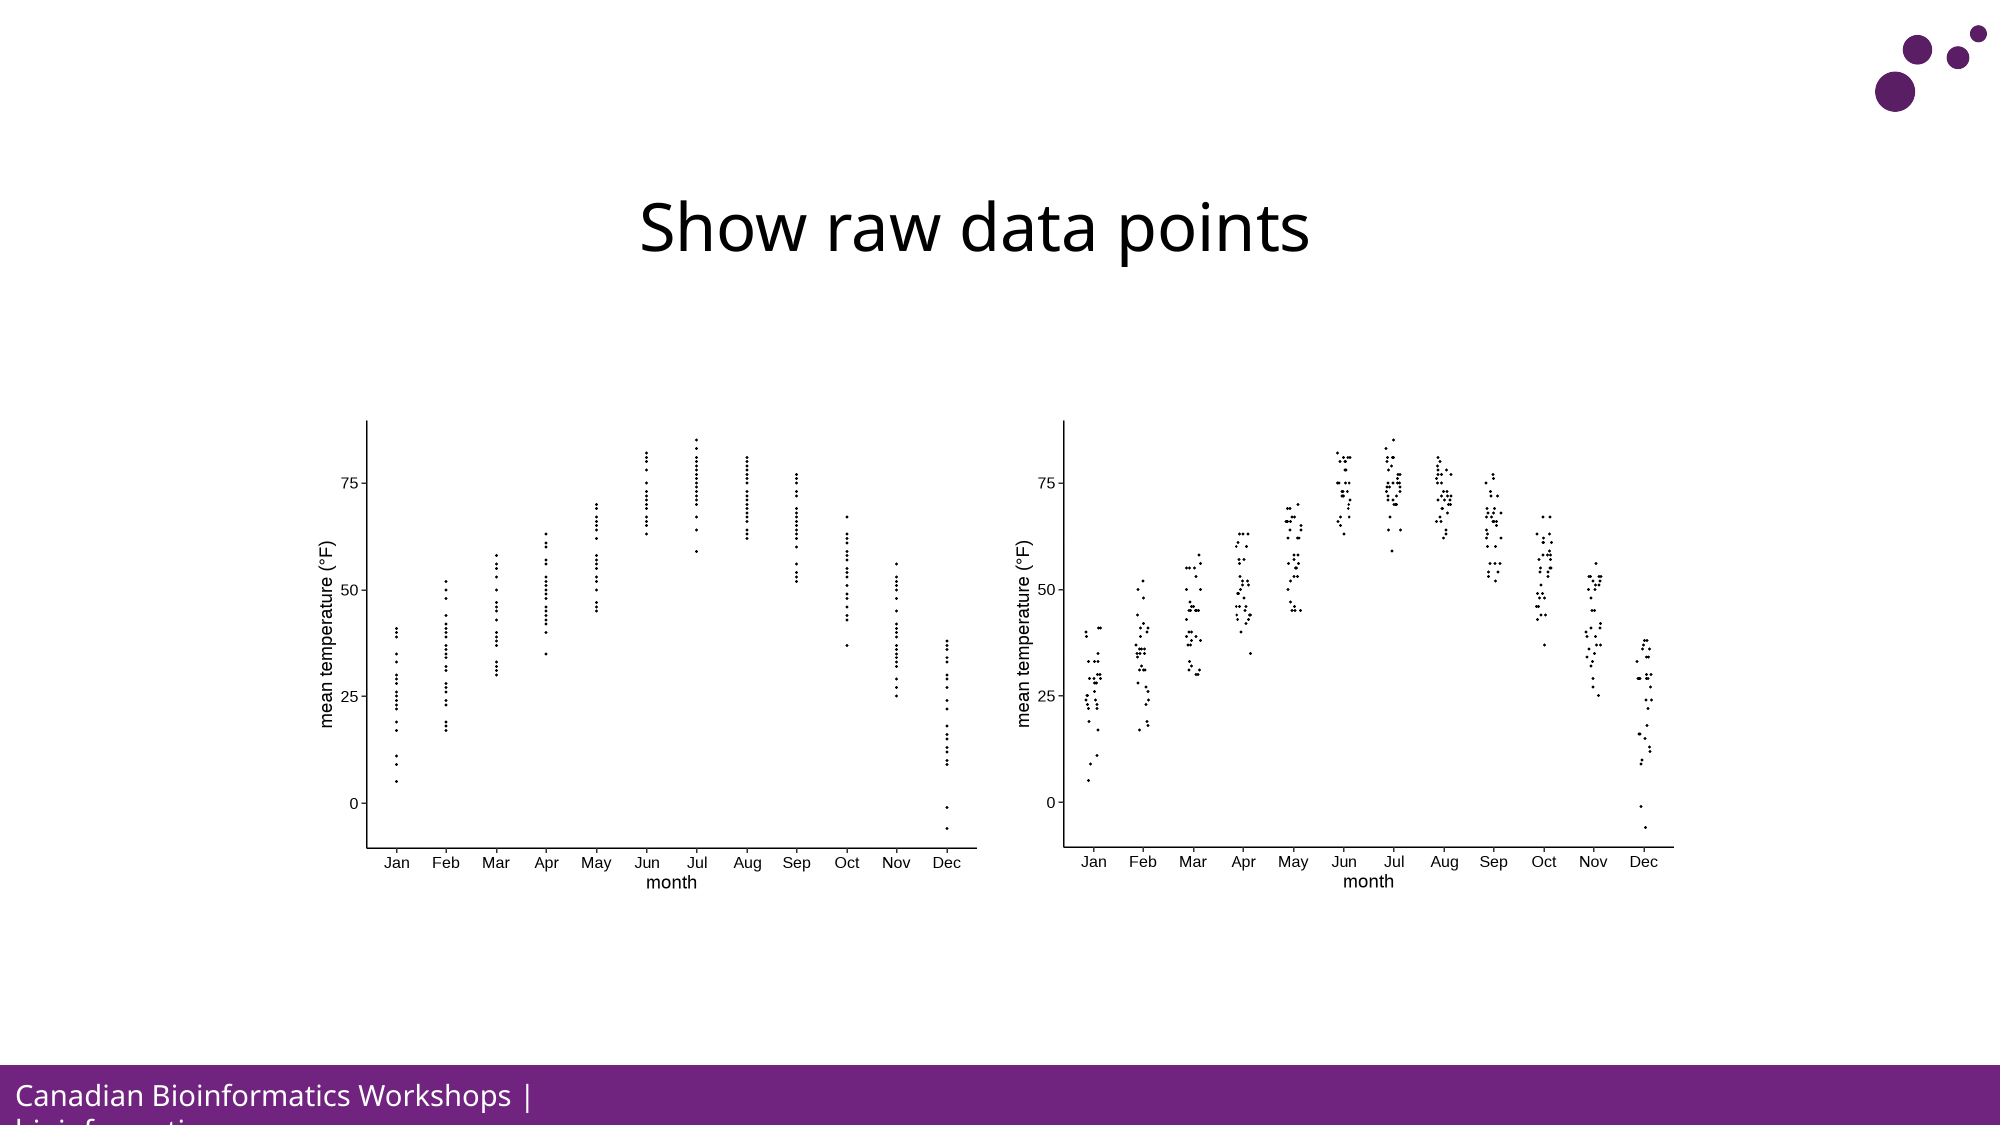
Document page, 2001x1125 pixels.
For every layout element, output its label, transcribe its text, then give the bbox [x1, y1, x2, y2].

picture [1862, 0, 2000, 138]
picture [1013, 416, 1683, 896]
picture [317, 417, 986, 896]
title Show raw data points [627, 145, 1401, 314]
